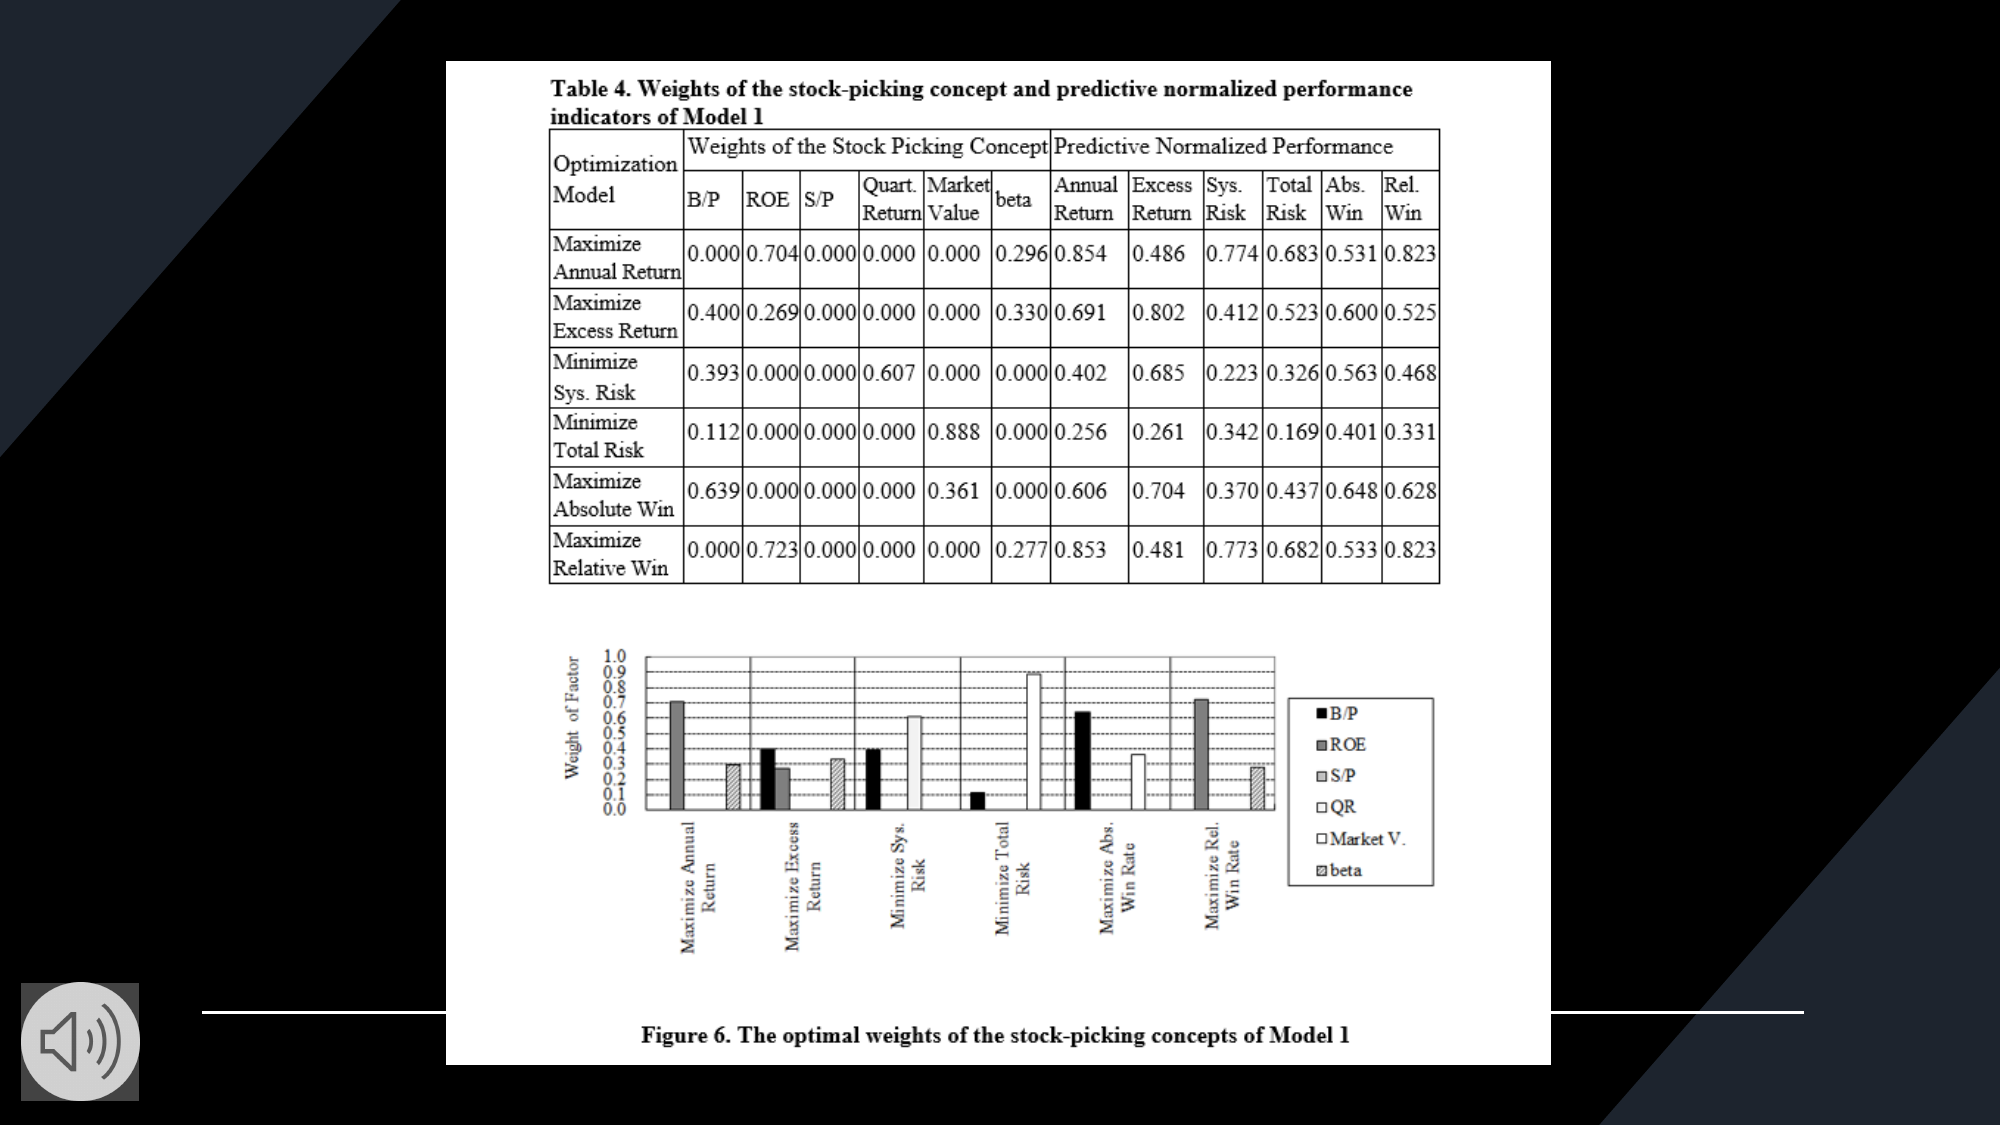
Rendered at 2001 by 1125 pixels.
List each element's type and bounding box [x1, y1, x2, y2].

list [446, 61, 1551, 1065]
picture [20, 981, 141, 1102]
